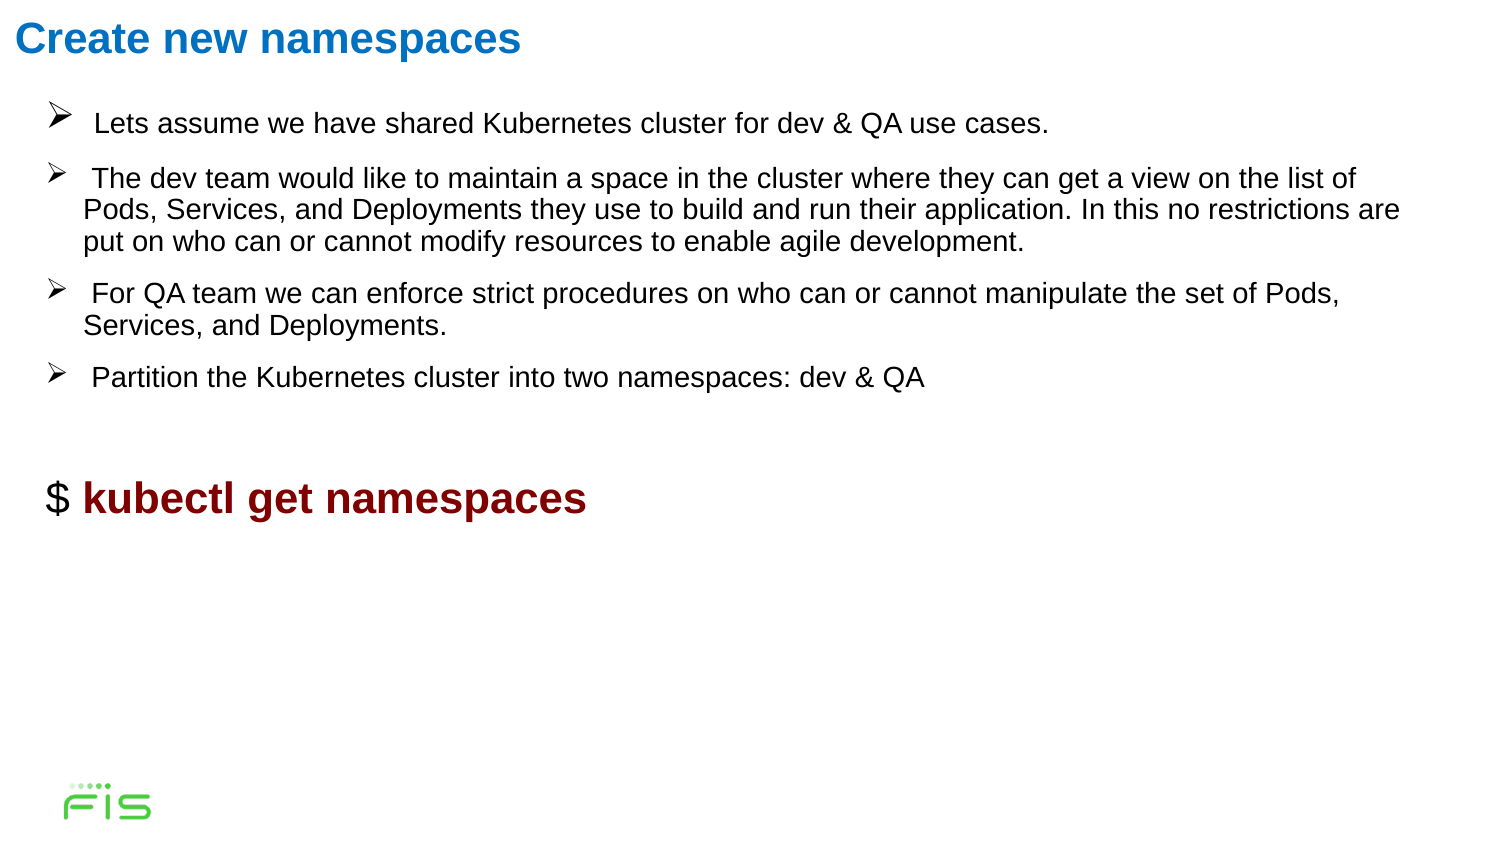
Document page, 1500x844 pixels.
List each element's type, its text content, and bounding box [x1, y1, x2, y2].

text_box Lets assume we have shared Kubernetes cluster for dev & QA use cases. The dev team would like to maintain a space in the cluster where they can get a view on the list of Pods, Services, and Deployments they use to build and run their application. In this no restrictions are put on who can or cannot modify resources to enable agile development. For QA team we can enforce strict procedures on who can or cannot manipulate the set of Pods, Services, and Deployments. Partition the Kubernetes cluster into two namespaces: dev & QA $ kubectl get namespaces [30, 94, 1450, 844]
text_box Create new namespaces [0, 8, 1406, 103]
